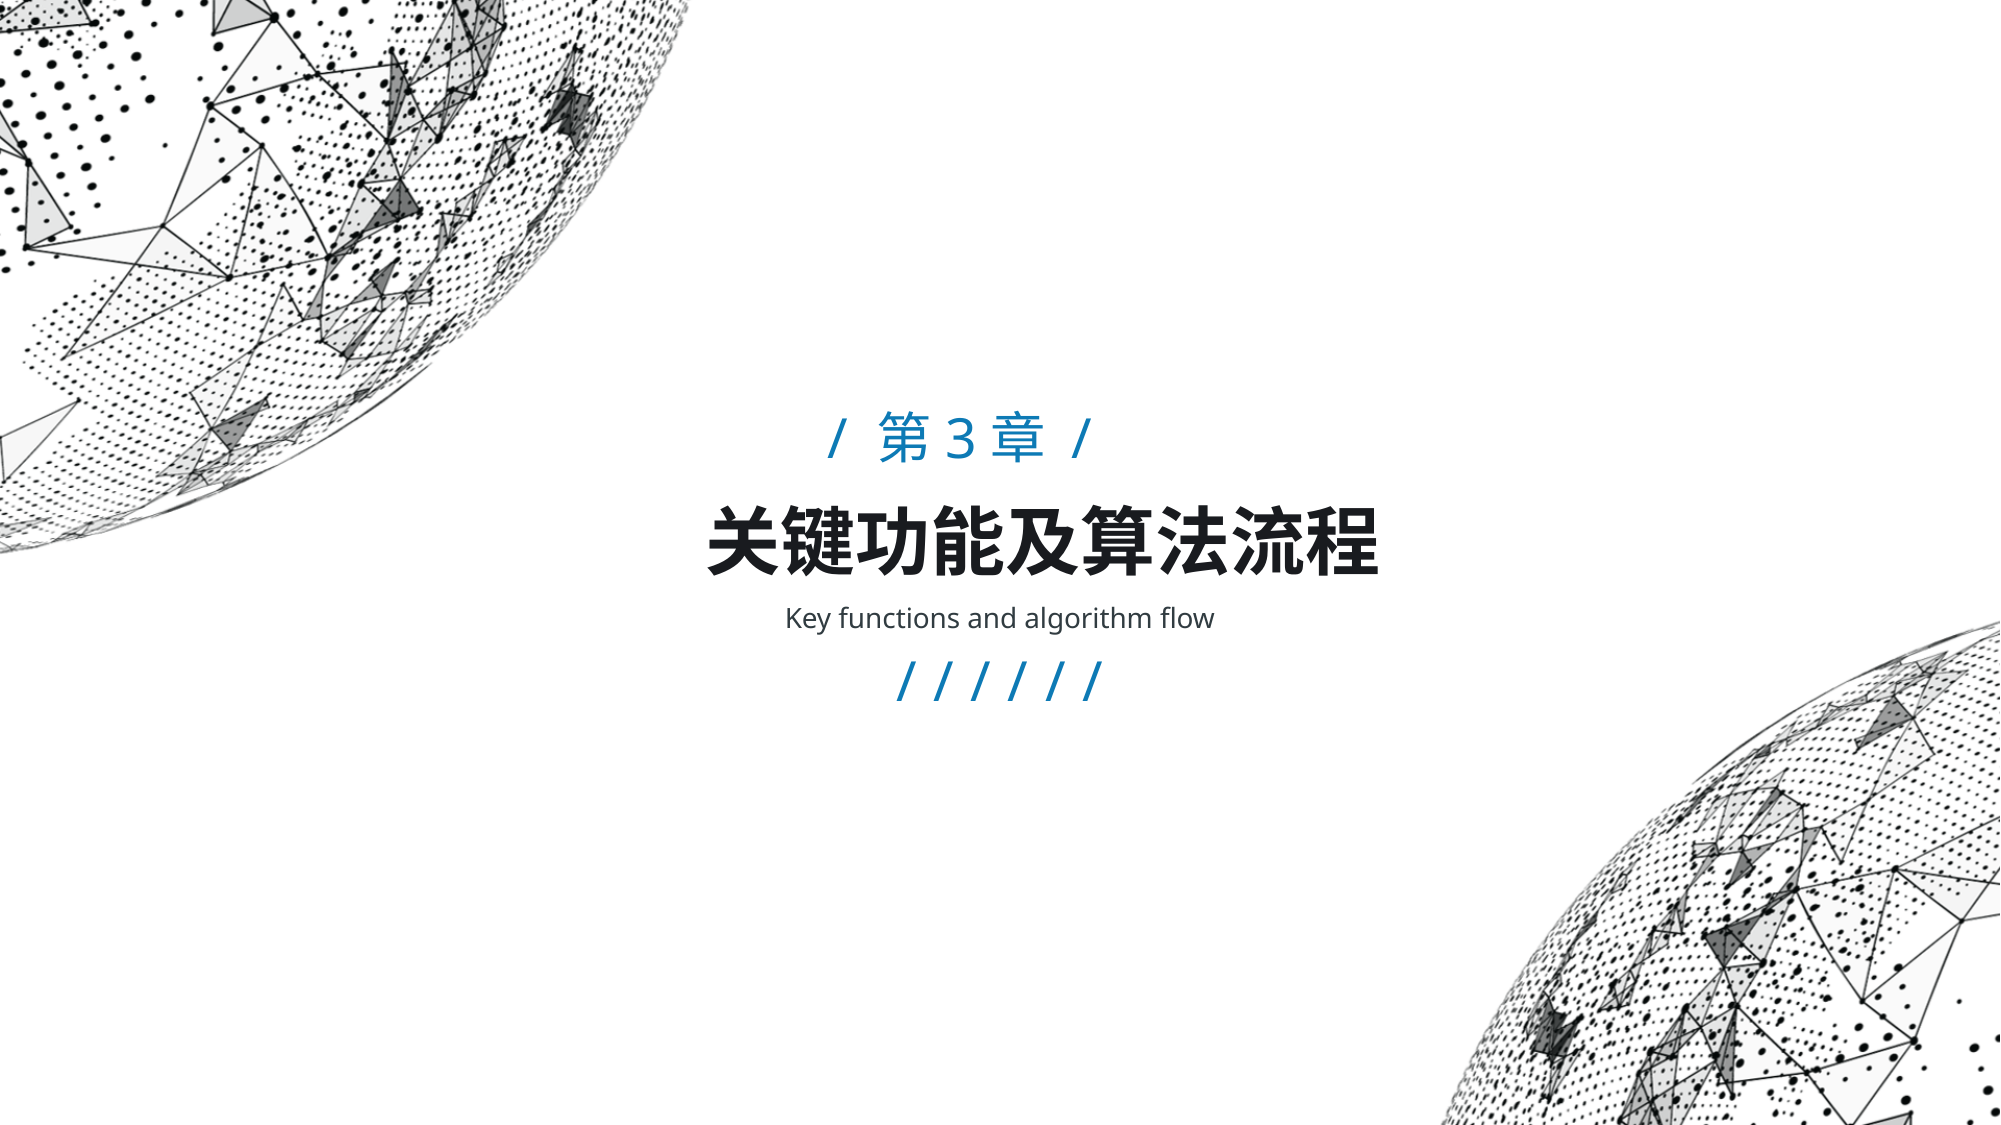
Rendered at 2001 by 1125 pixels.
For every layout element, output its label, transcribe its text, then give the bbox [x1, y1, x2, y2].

text_box ////// [881, 638, 1119, 720]
text_box / 第3章 / [813, 376, 1187, 478]
text_box 关键功能及算法流程 [690, 459, 1396, 583]
text_box Key functions and algorithm flow [572, 583, 1428, 642]
